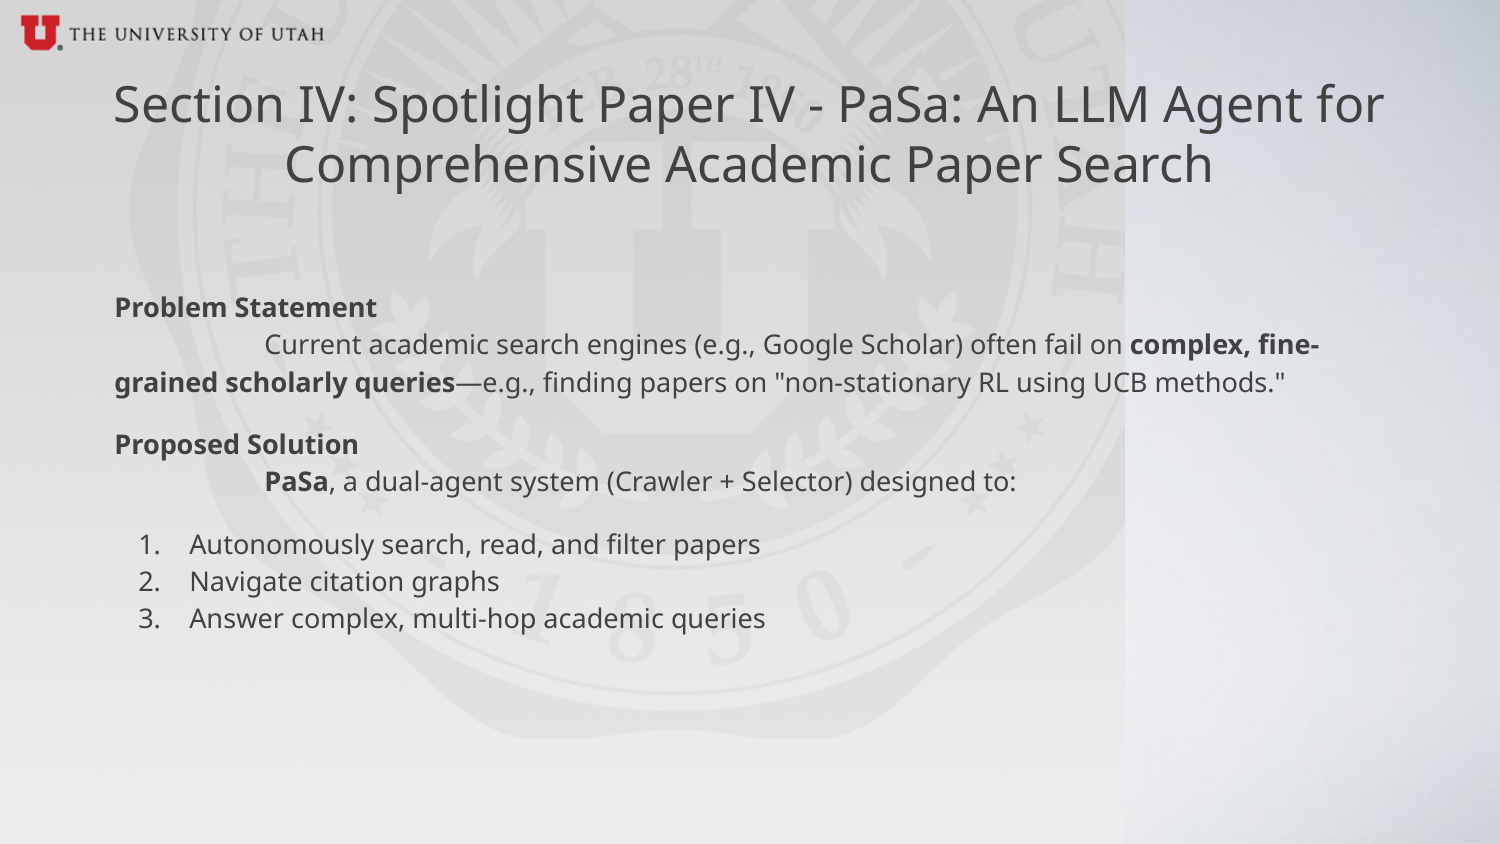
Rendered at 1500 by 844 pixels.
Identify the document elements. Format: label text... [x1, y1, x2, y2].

text_box Problem Statement Current academic search engines (e.g., Google Scholar) often fail on complex, fine-grained scholarly queries—e.g., finding papers on "non-stationary RL using UCB methods." Proposed Solution PaSa, a dual-agent system (Crawler + Selector) designed to: Autonomously search, read, and filter papers Navigate citation graphs Answer complex, multi-hop academic queries [99, 270, 1401, 659]
picture [0, 0, 1500, 844]
list Section IV: Spotlight Paper IV - PaSa: An LLM Agent for Comprehensive Academic Paper Search [41, 67, 1459, 172]
